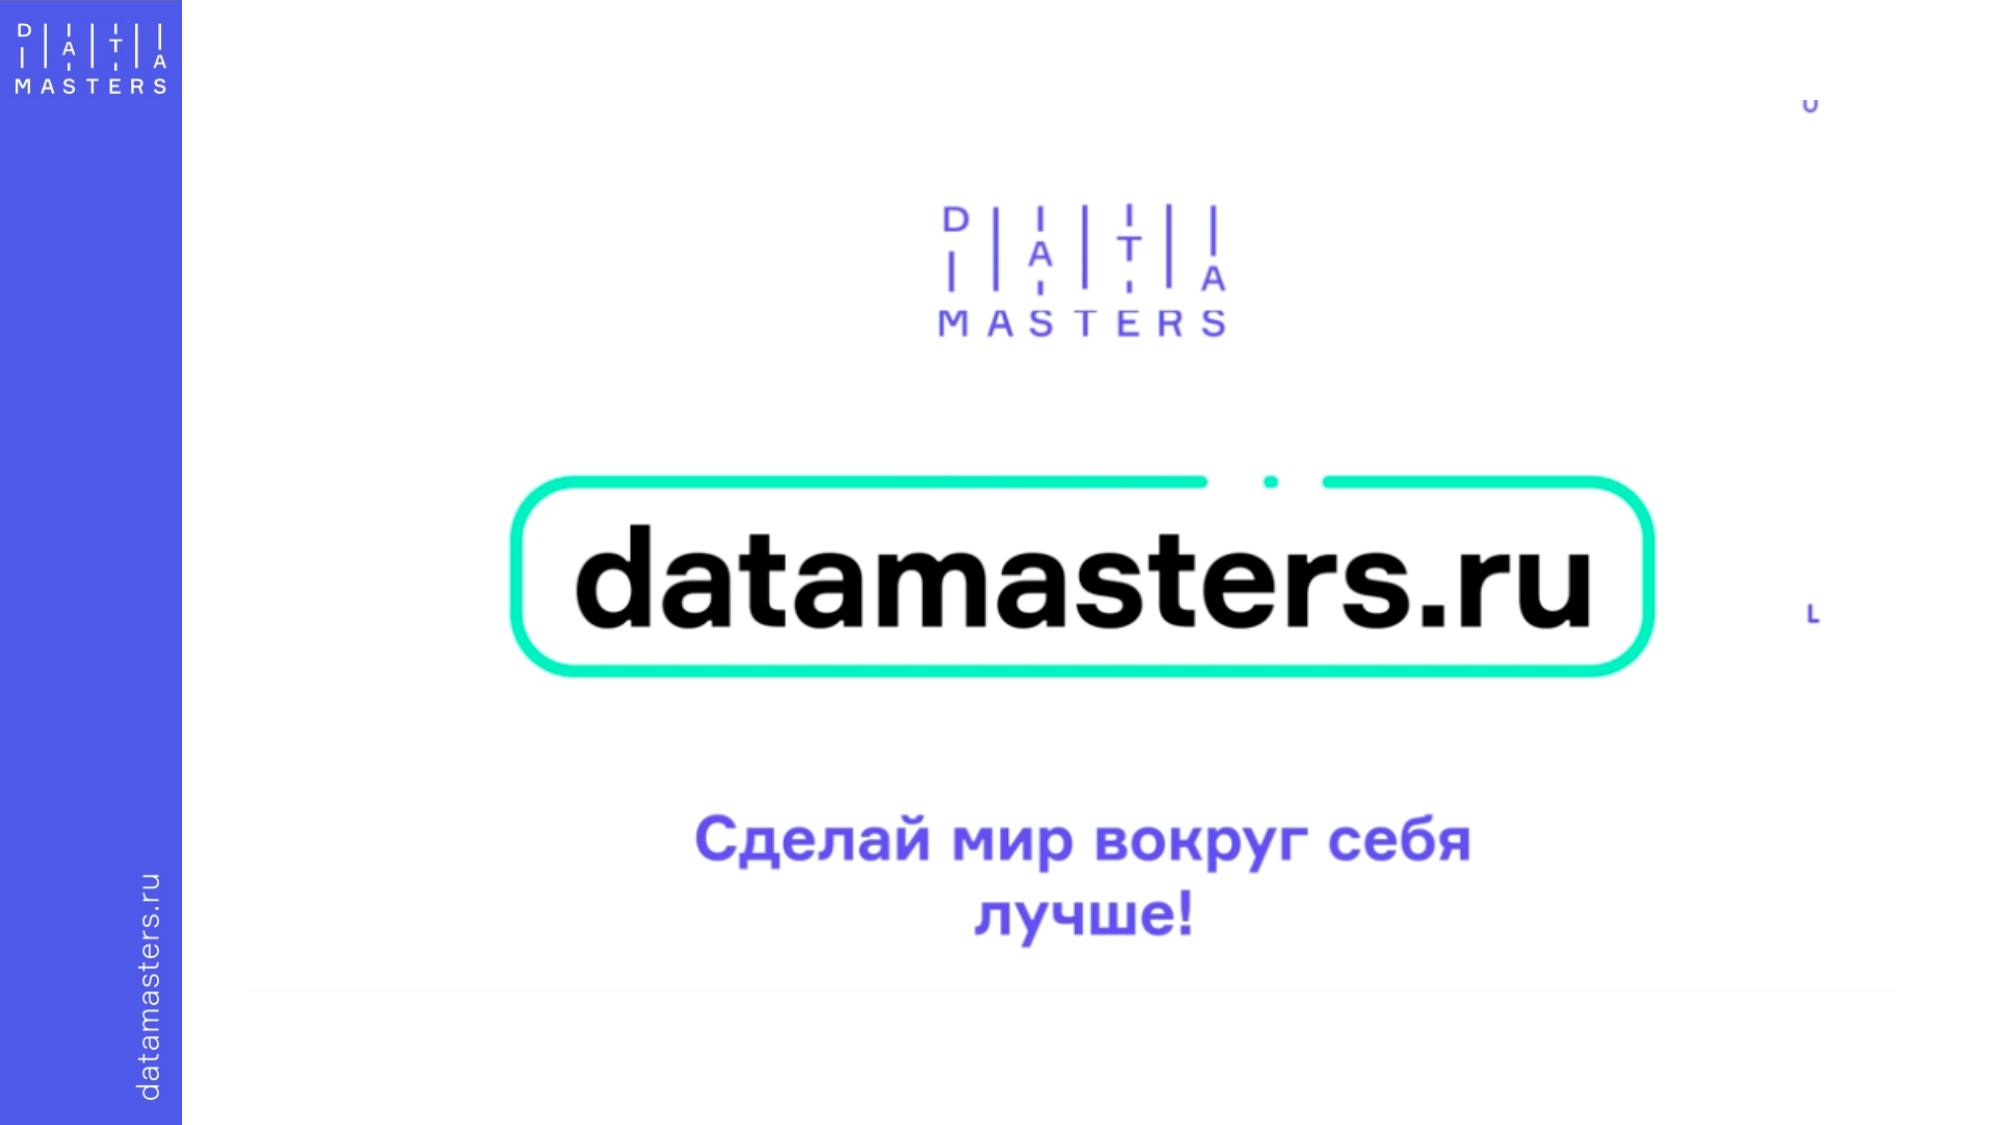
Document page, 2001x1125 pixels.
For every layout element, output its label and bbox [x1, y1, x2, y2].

picture [0, 0, 182, 1125]
picture [245, 100, 1901, 994]
